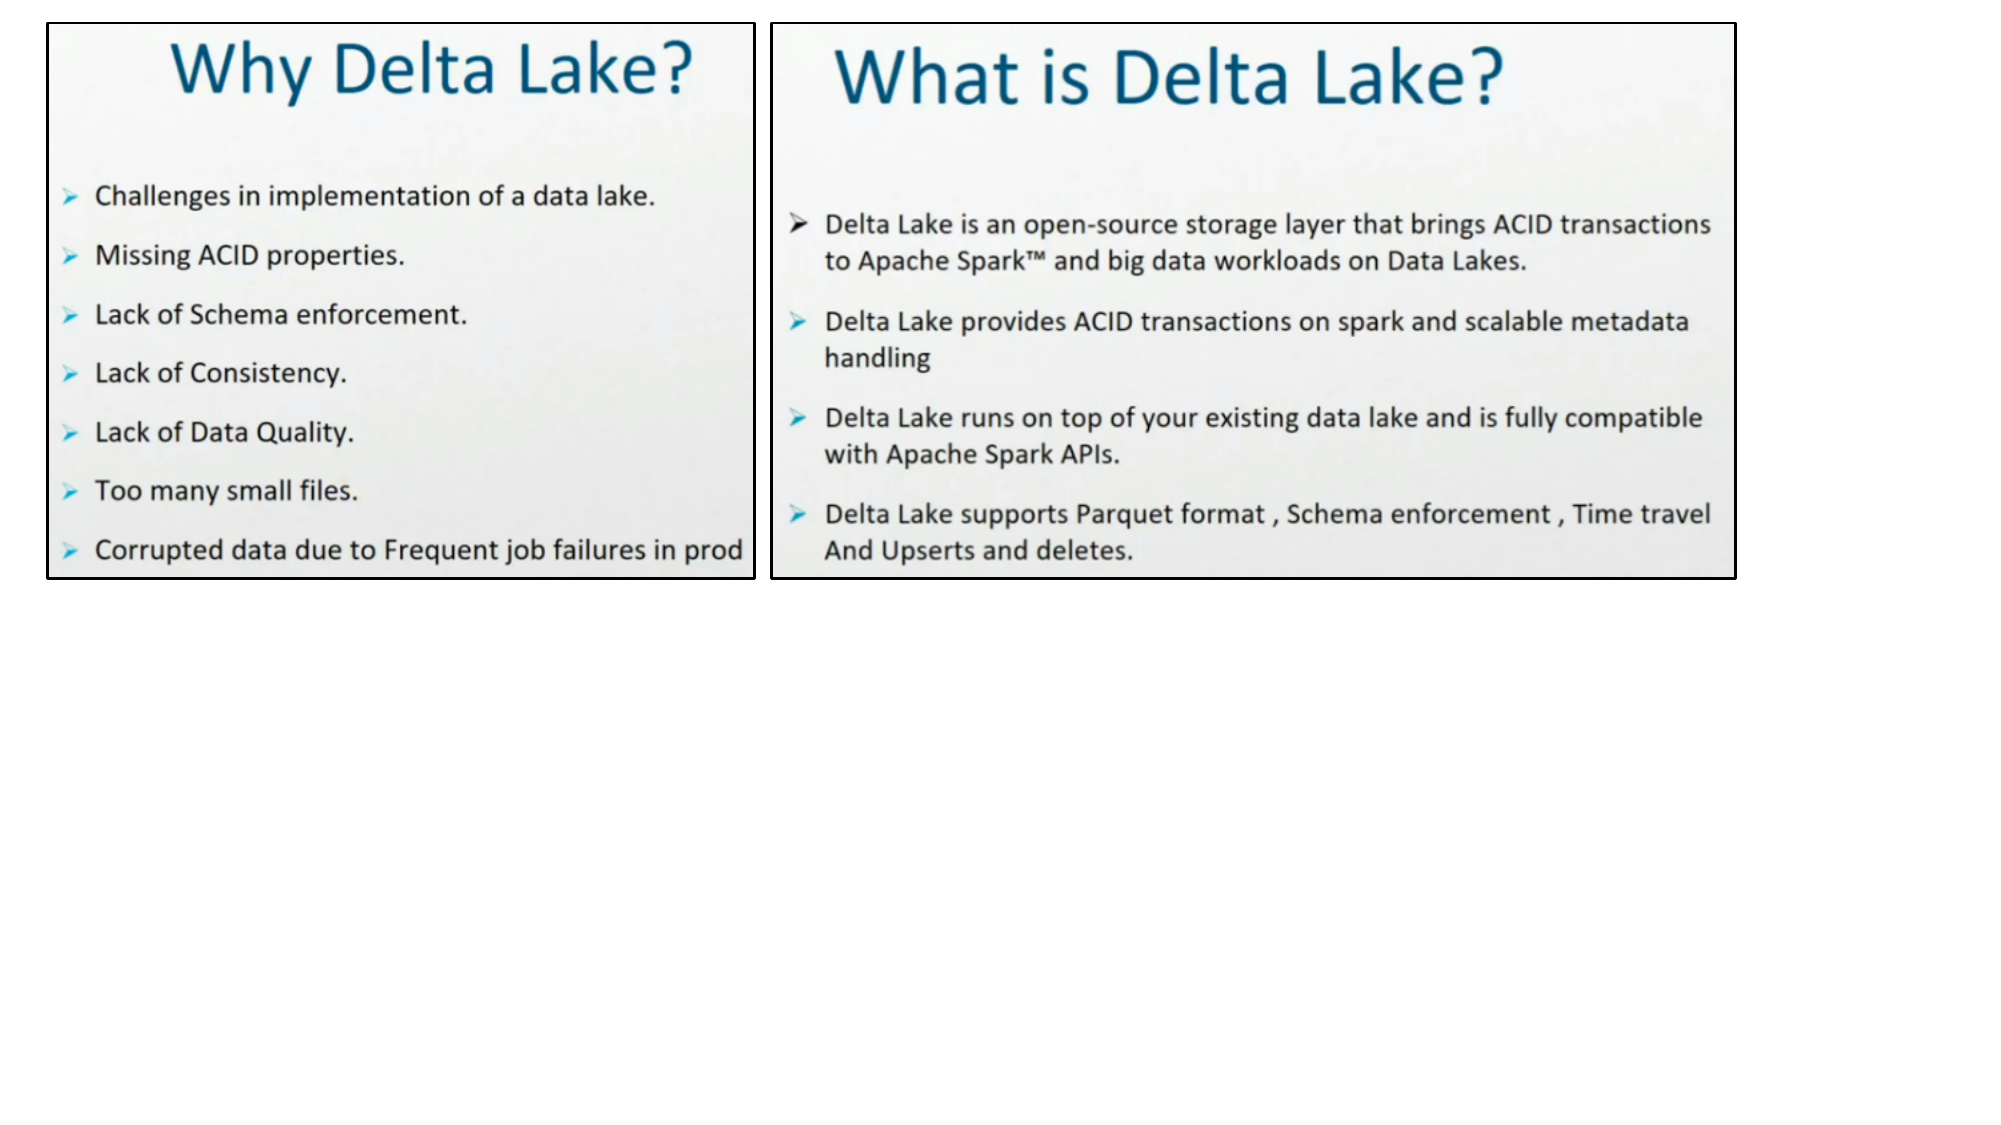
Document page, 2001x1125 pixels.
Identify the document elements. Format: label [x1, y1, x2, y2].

picture [48, 24, 754, 578]
picture [772, 24, 1735, 578]
